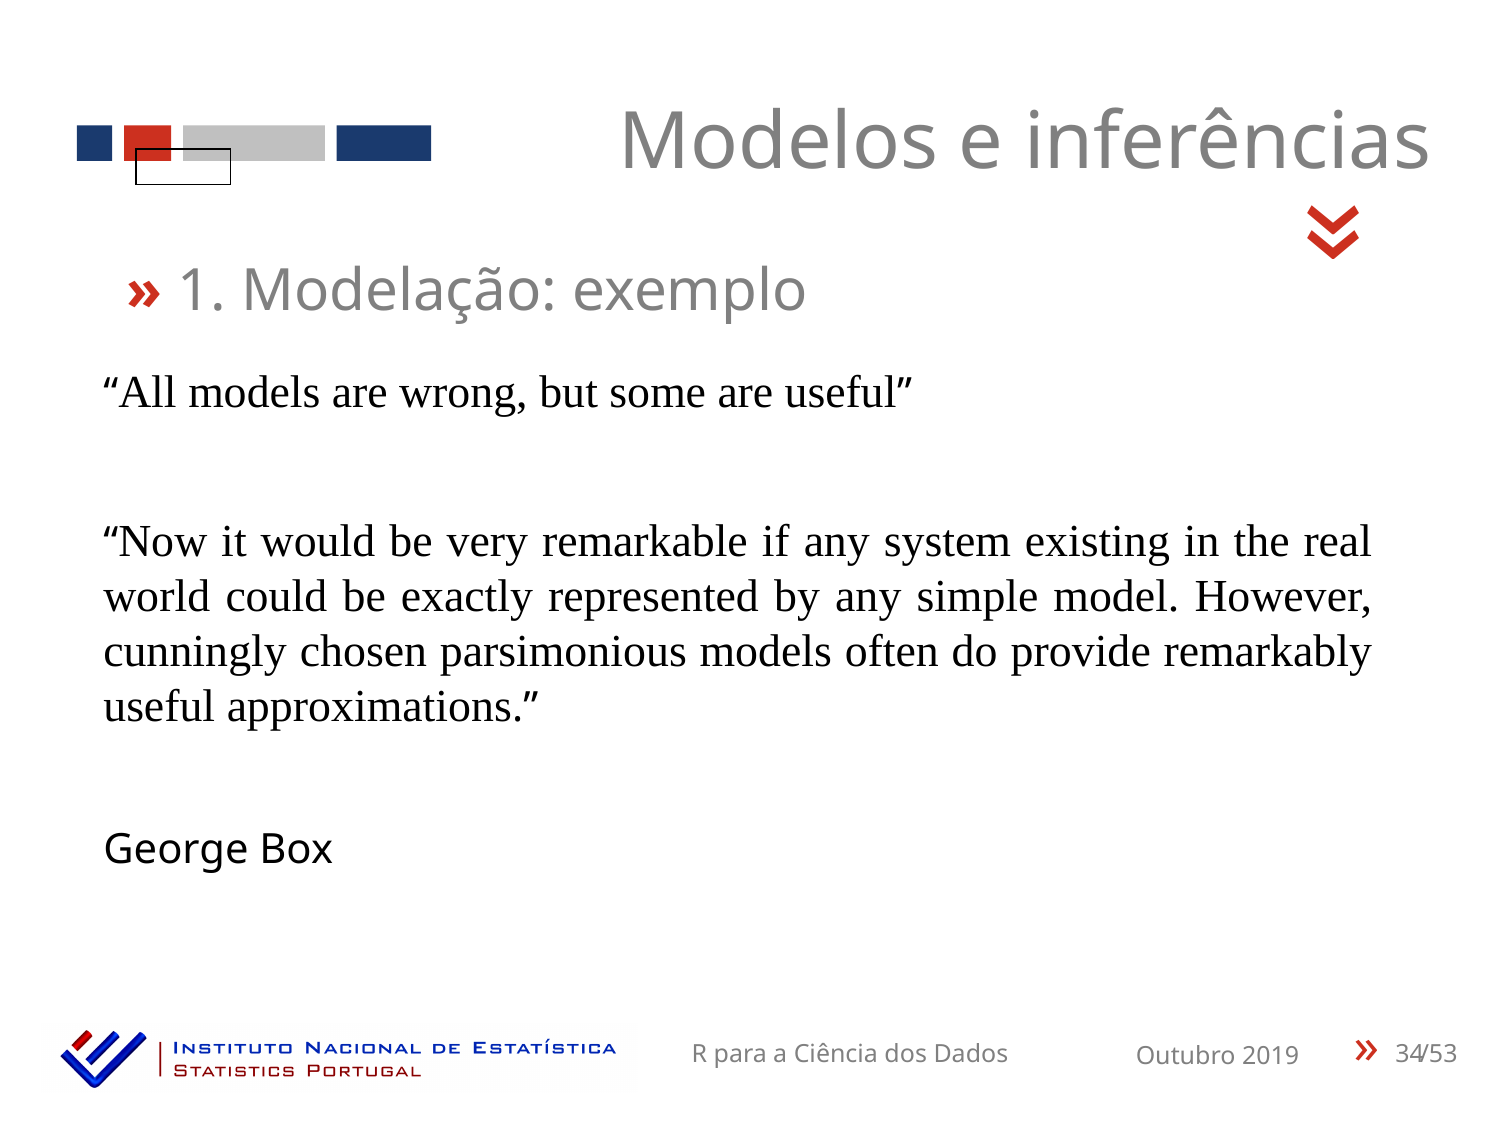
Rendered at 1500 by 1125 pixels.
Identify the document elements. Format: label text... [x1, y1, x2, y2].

text_box Modelos e inferências [454, 66, 1447, 207]
picture [41, 1023, 638, 1093]
text_box “All models are wrong, but some are useful” “Now it would be very remarkable if any system existing in the real world could be exactly represented by any simple model. However, cunningly chosen parsimonious models often do provide remarkably useful approximations.” George Box [88, 354, 1388, 880]
text_box « [1234, 207, 1400, 280]
text_box 34 [1380, 1029, 1447, 1075]
text_box » 1. Modelação: exemplo [111, 244, 1376, 330]
